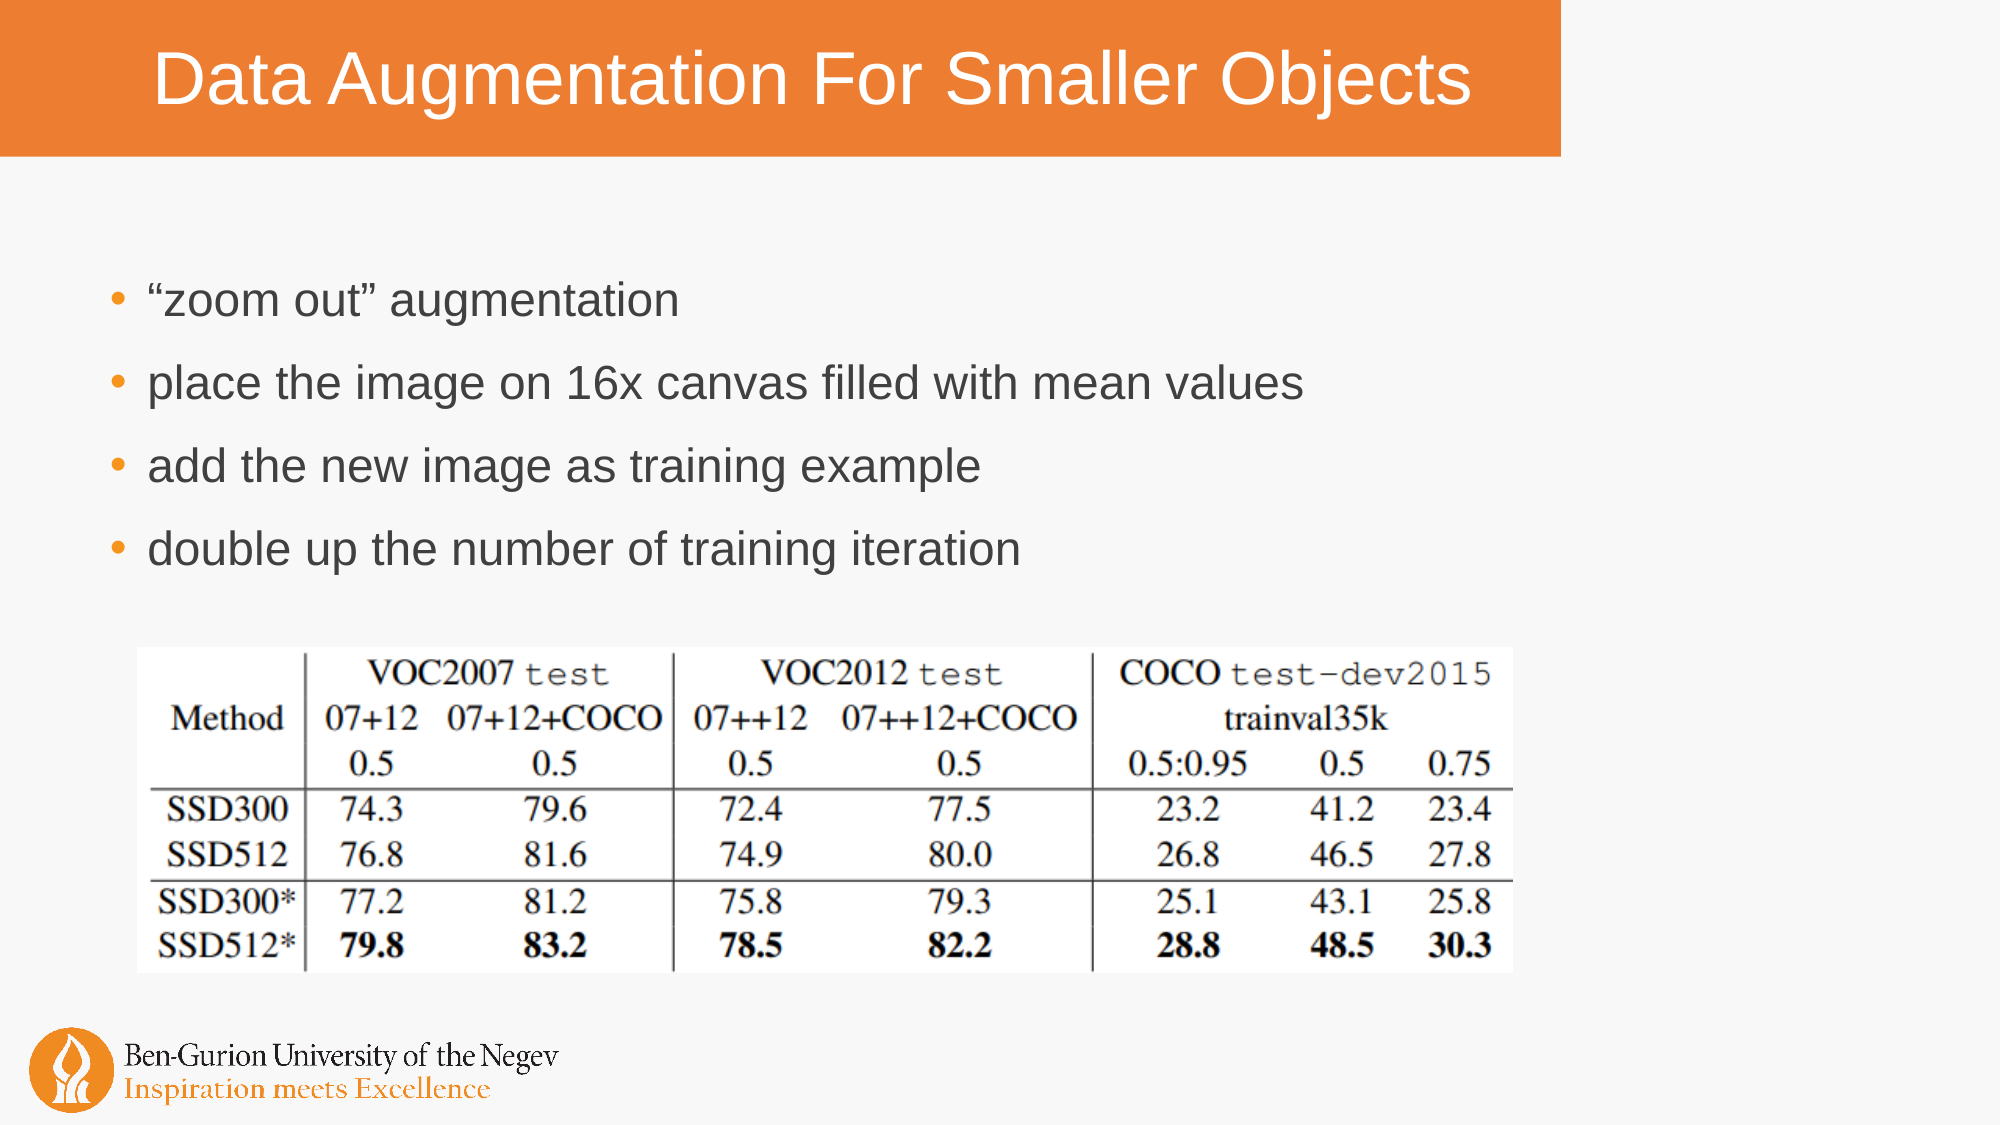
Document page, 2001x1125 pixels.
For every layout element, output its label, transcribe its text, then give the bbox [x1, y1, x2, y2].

picture [137, 647, 1513, 973]
title Data Augmentation For Smaller Objects [137, 9, 1590, 151]
text_box “zoom out” augmentation place the image on 16x canvas filled with mean values add the new image as training example double up the number of training iteration [94, 196, 1418, 655]
picture [27, 1026, 568, 1114]
list [110, 179, 1741, 966]
